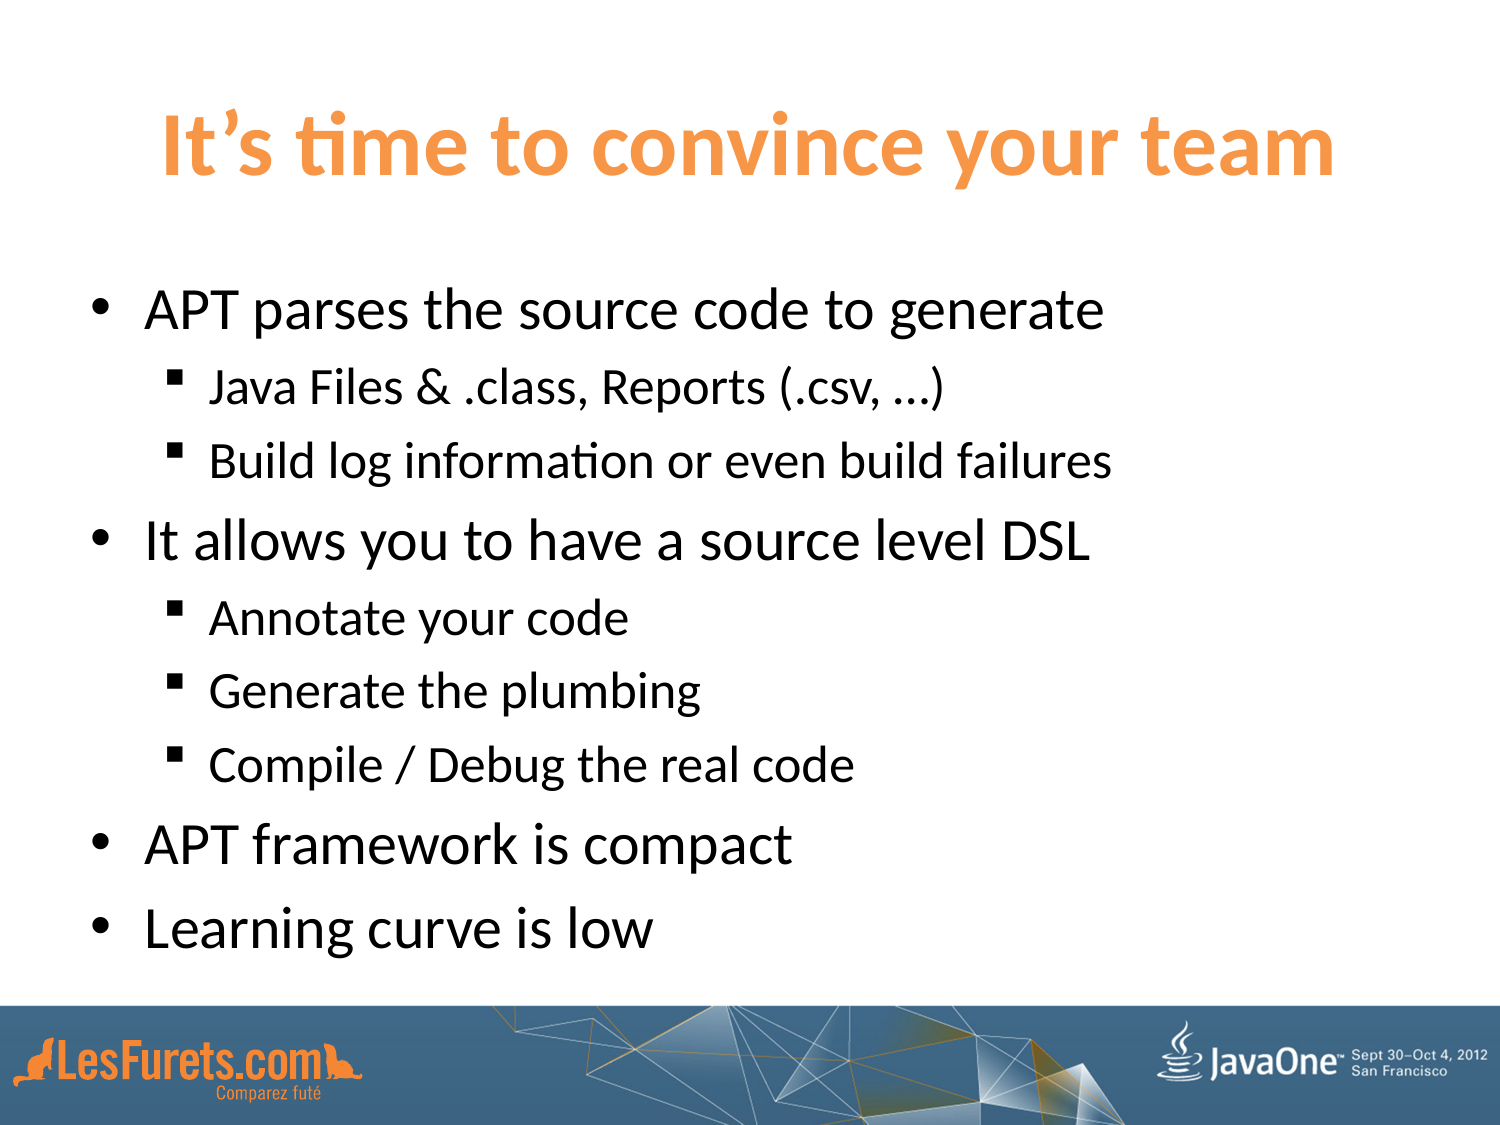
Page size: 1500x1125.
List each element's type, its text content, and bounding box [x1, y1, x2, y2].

picture [0, 0, 1500, 1125]
title It’s time to convince your team [75, 45, 1425, 233]
list APT parses the source code to generate Java Files & .class, Reports (.csv, …) Build log information or even build failures It allows you to have a source level DSL Annotate your code Generate the plumbing Compile / Debug the real code APT framework is compact Learning curve is low [75, 262, 1425, 975]
